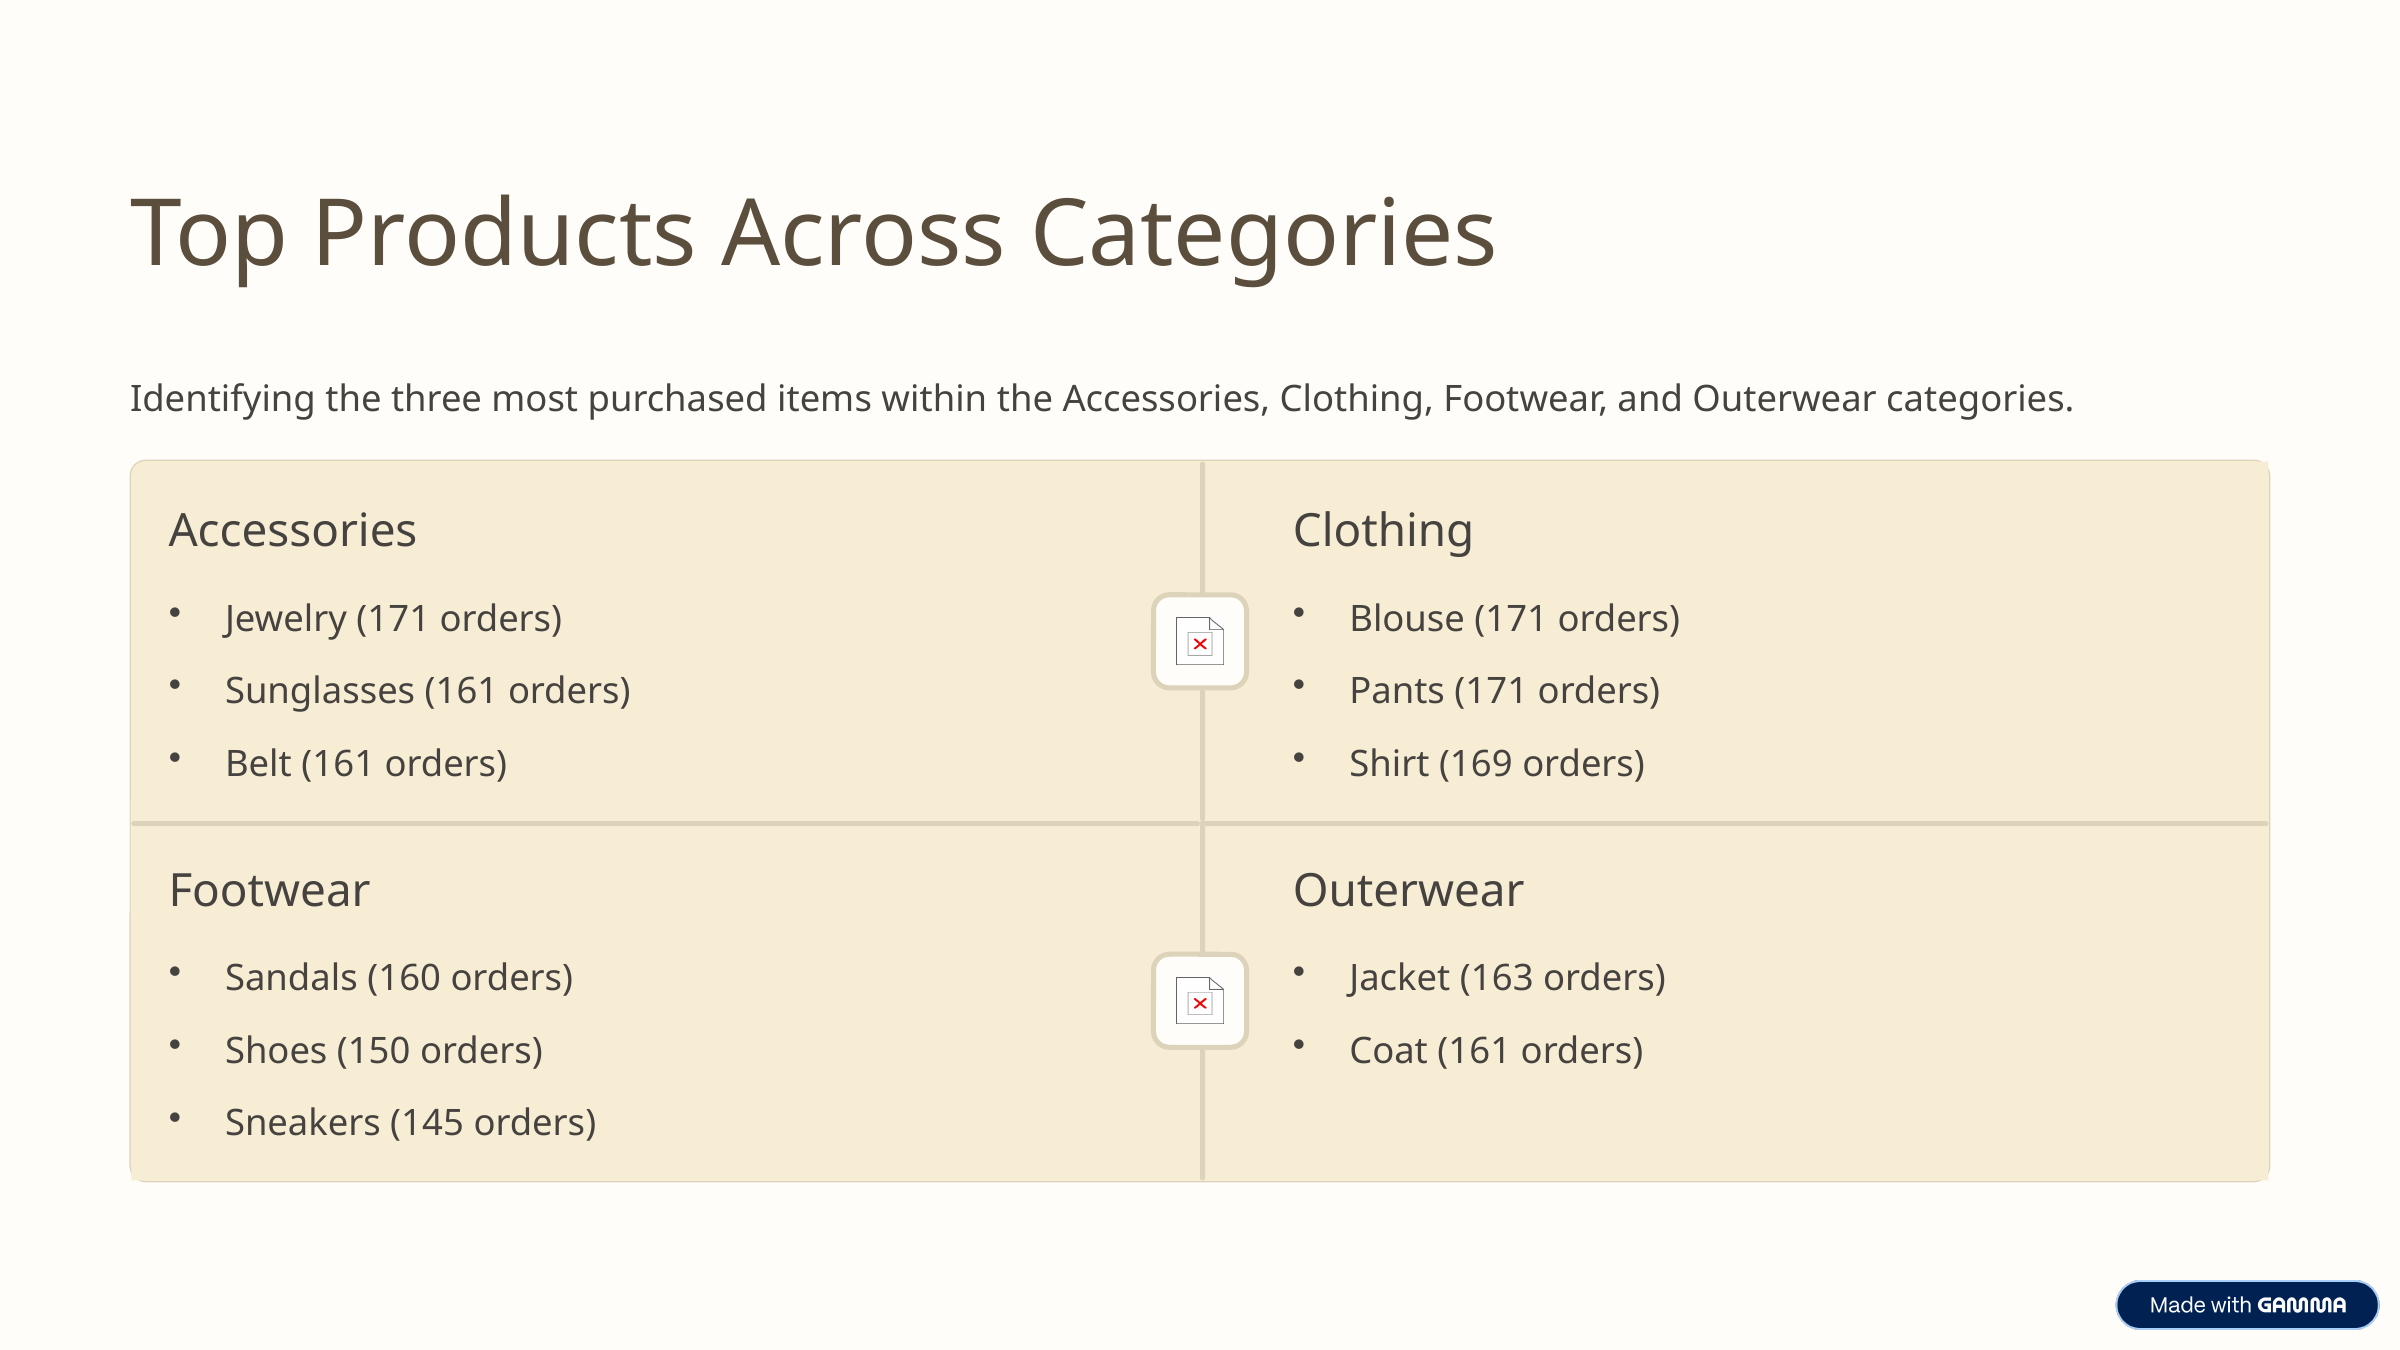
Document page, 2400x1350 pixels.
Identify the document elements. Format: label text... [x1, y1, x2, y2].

picture [2106, 1271, 2389, 1339]
text_box Sunglasses (161 orders) [168, 651, 1107, 712]
text_box [1204, 461, 2269, 821]
text_box [1200, 688, 1206, 821]
text_box [1153, 594, 1247, 688]
text_box [1200, 826, 1206, 954]
text_box [1200, 1048, 1206, 1181]
text_box [131, 826, 1199, 1181]
text_box [1199, 821, 2269, 827]
picture [1176, 977, 1224, 1024]
text_box Identifying the three most purchased items within the Accessories, Clothing, Footwear, and Outerwear categories. [130, 358, 2270, 419]
text_box Footwear [168, 858, 634, 917]
text_box Top Products Across Categories [130, 168, 1627, 285]
picture [1176, 617, 1224, 665]
text_box Sneakers (145 orders) [168, 1083, 1107, 1144]
text_box Jacket (163 orders) [1293, 938, 2232, 999]
text_box Shirt (169 orders) [1293, 724, 2232, 784]
text_box [1204, 825, 2269, 1181]
text_box Coat (161 orders) [1293, 1011, 2232, 1071]
text_box [131, 461, 1199, 821]
text_box Jewelry (171 orders) [168, 579, 1107, 639]
text_box [1200, 461, 1206, 594]
text_box Accessories [168, 498, 634, 557]
text_box [1153, 954, 1247, 1048]
text_box Shoes (150 orders) [168, 1011, 1107, 1071]
text_box Belt (161 orders) [168, 724, 1107, 784]
text_box Clothing [1292, 498, 1759, 557]
text_box Sandals (160 orders) [168, 938, 1107, 999]
text_box Pants (171 orders) [1293, 651, 2232, 712]
text_box Blouse (171 orders) [1293, 579, 2232, 639]
text_box [131, 821, 1199, 827]
text_box [130, 460, 2259, 1171]
text_box Outerwear [1292, 858, 1759, 917]
